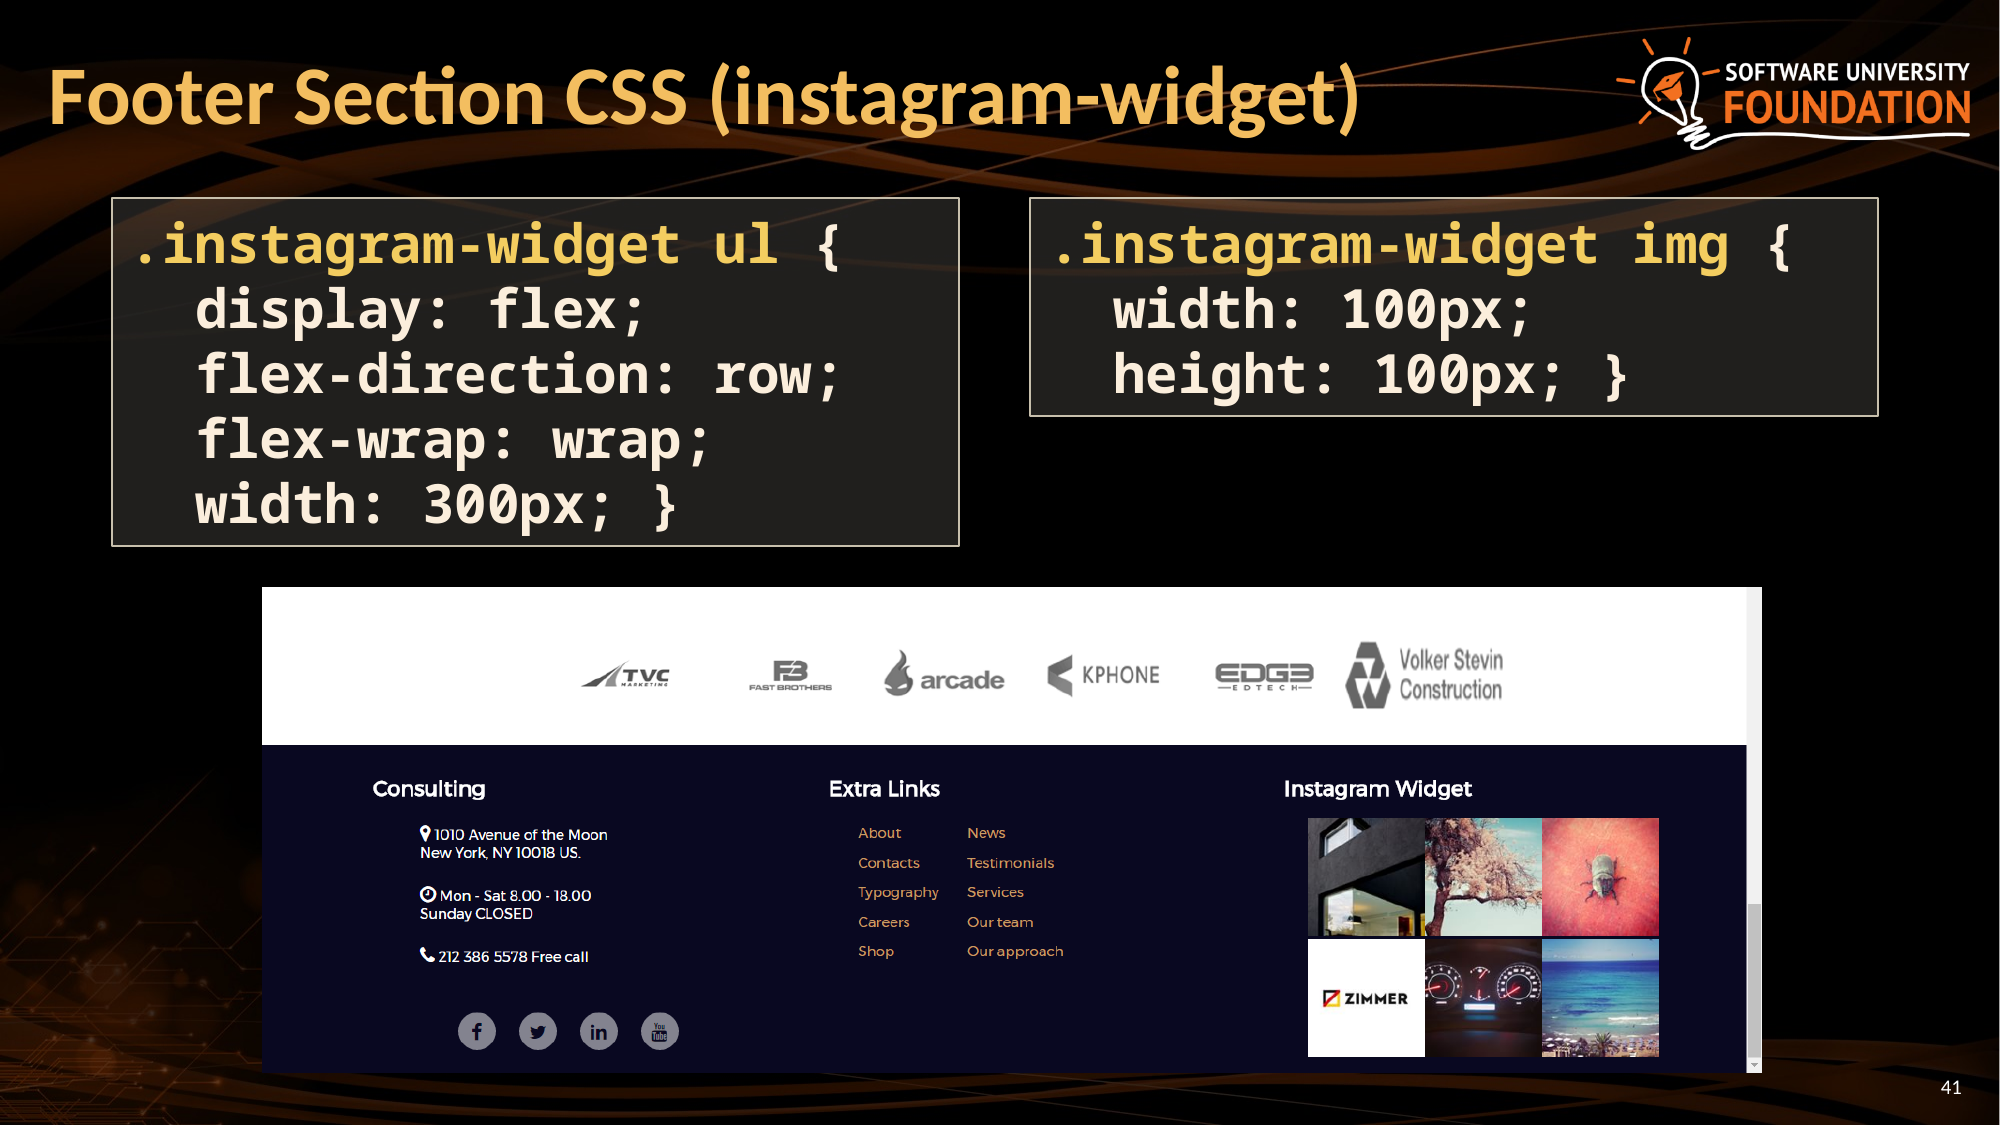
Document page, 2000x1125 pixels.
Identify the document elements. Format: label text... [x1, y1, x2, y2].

picture [0, 0, 2000, 1125]
title Footer Section CSS (instagram-widget) [30, 6, 1602, 189]
text_box .instagram-widget img { width: 100px; height: 100px; } [1030, 197, 1878, 417]
text_box .instagram-widget ul { display: flex; flex-direction: row; flex-wrap: wrap; width: 300px; } [112, 197, 960, 547]
slide_number 41 [1897, 1070, 1968, 1103]
